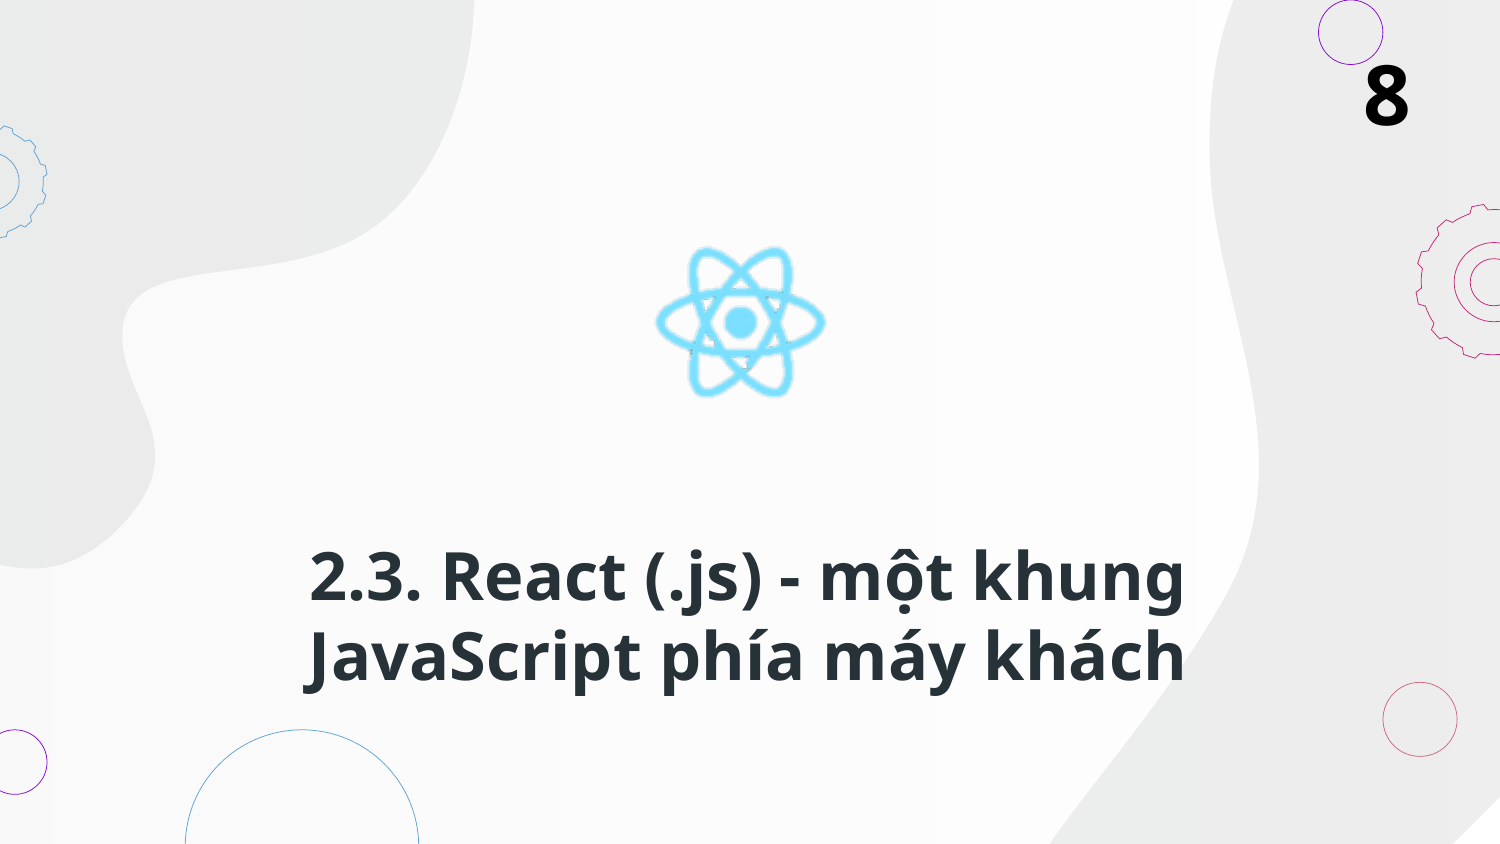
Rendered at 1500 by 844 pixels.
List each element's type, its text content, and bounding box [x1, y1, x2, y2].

picture [506, 215, 973, 481]
title 2.3. React (.js) - một khung JavaScript phía máy khách [151, 584, 1345, 644]
text_box 8 [1348, 35, 1426, 150]
